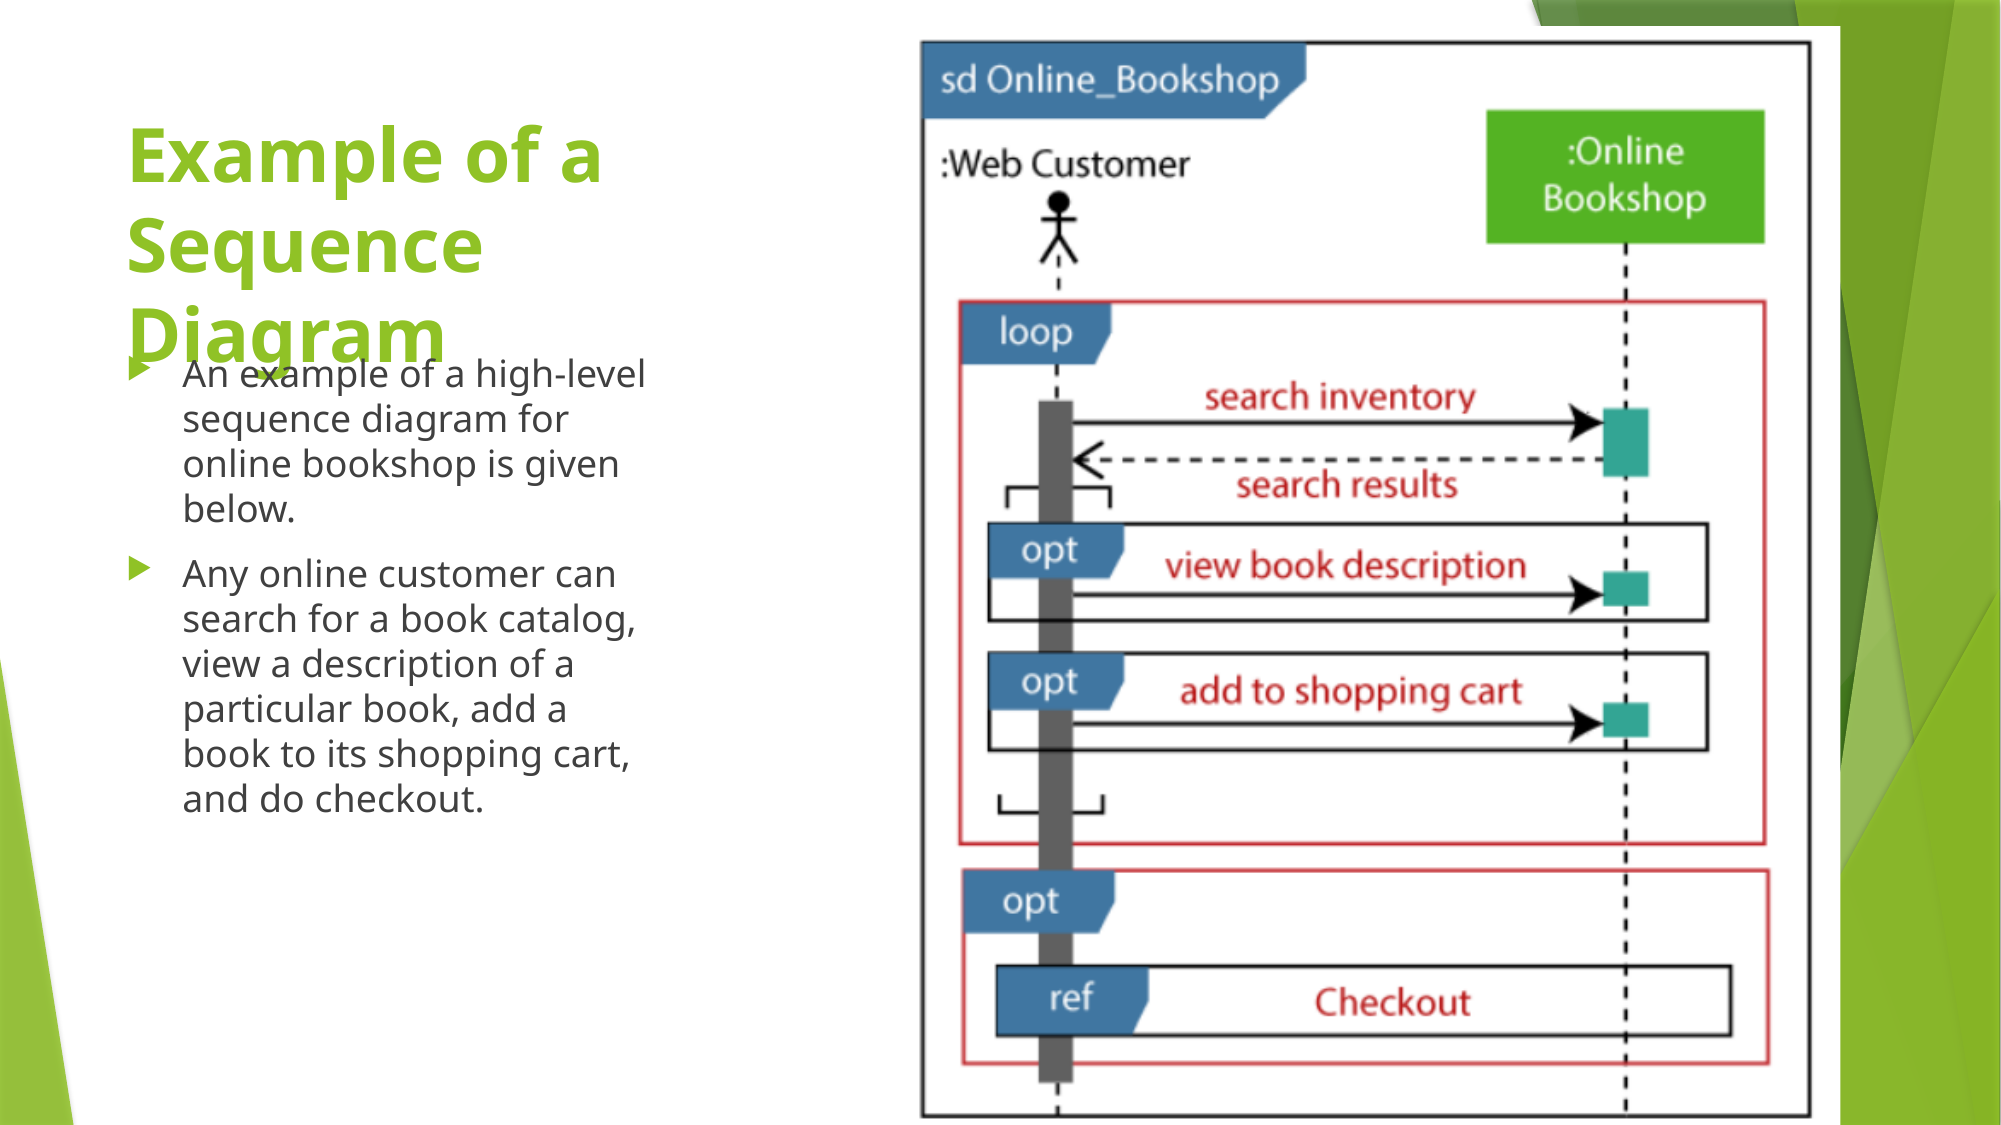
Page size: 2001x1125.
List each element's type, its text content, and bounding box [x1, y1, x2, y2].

list An example of a high-level sequence diagram for online bookshop is given below. Any online customer can search for a book catalog, view a description of a particular book, add a book to its shopping cart, and do checkout. [111, 342, 664, 1086]
picture [901, 26, 1841, 1125]
title Example of a Sequence Diagram [111, 99, 841, 450]
